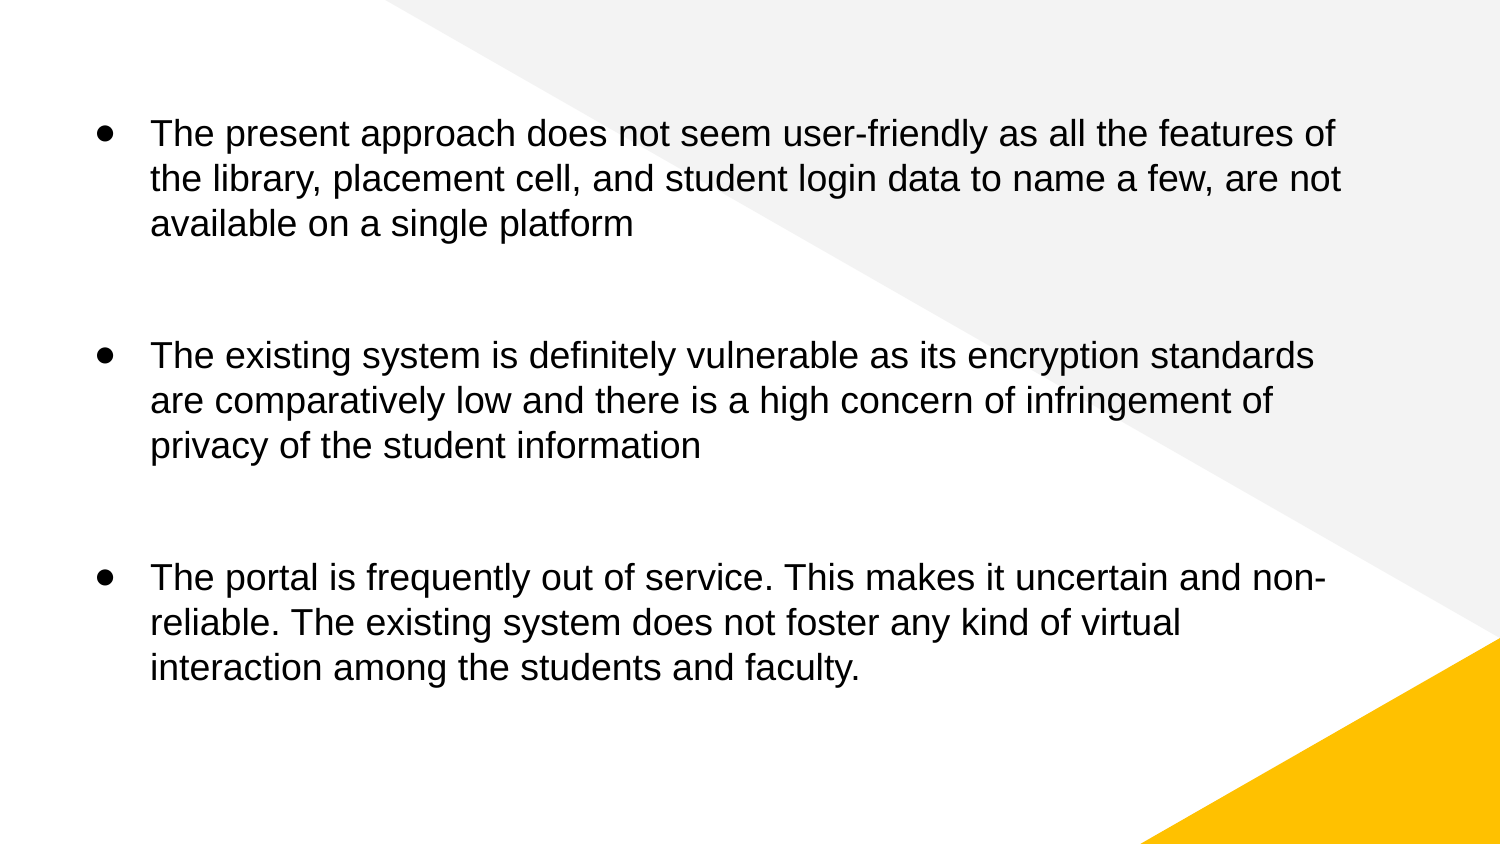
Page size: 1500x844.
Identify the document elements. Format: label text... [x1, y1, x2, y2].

list The present approach does not seem user-friendly as all the features of the library, placement cell, and student login data to name a few, are not available on a single platform The existing system is definitely vulnerable as its encryption standards are comparatively low and there is a high concern of infringement of privacy of the student information The portal is frequently out of service. This makes it uncertain and non-reliable. The existing system does not foster any kind of virtual interaction among the students and faculty. [60, 94, 1378, 841]
